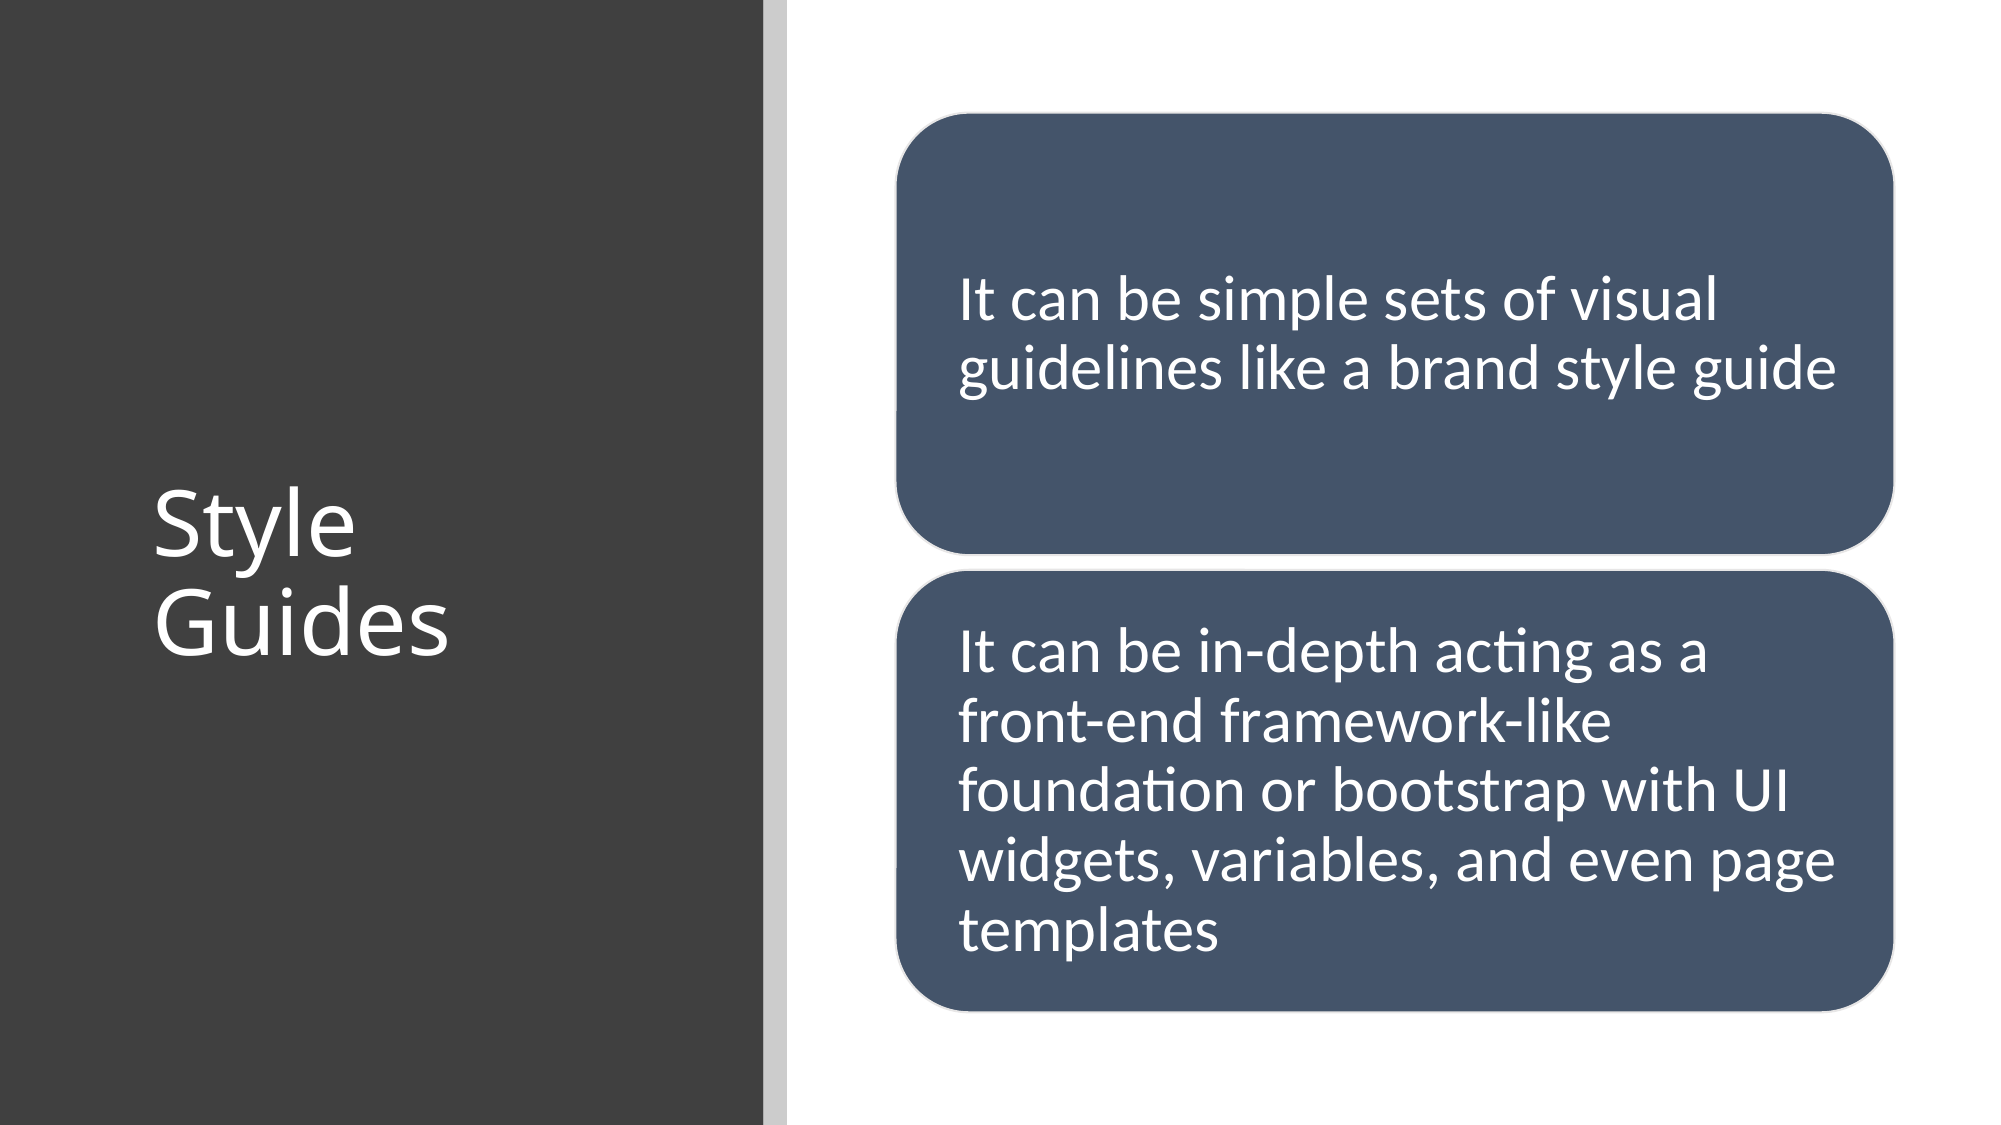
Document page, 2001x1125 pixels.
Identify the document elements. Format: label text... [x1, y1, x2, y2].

title Style Guides [137, 133, 685, 1020]
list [895, 105, 1895, 1020]
text_box [762, 0, 788, 1125]
text_box [0, 0, 762, 1125]
